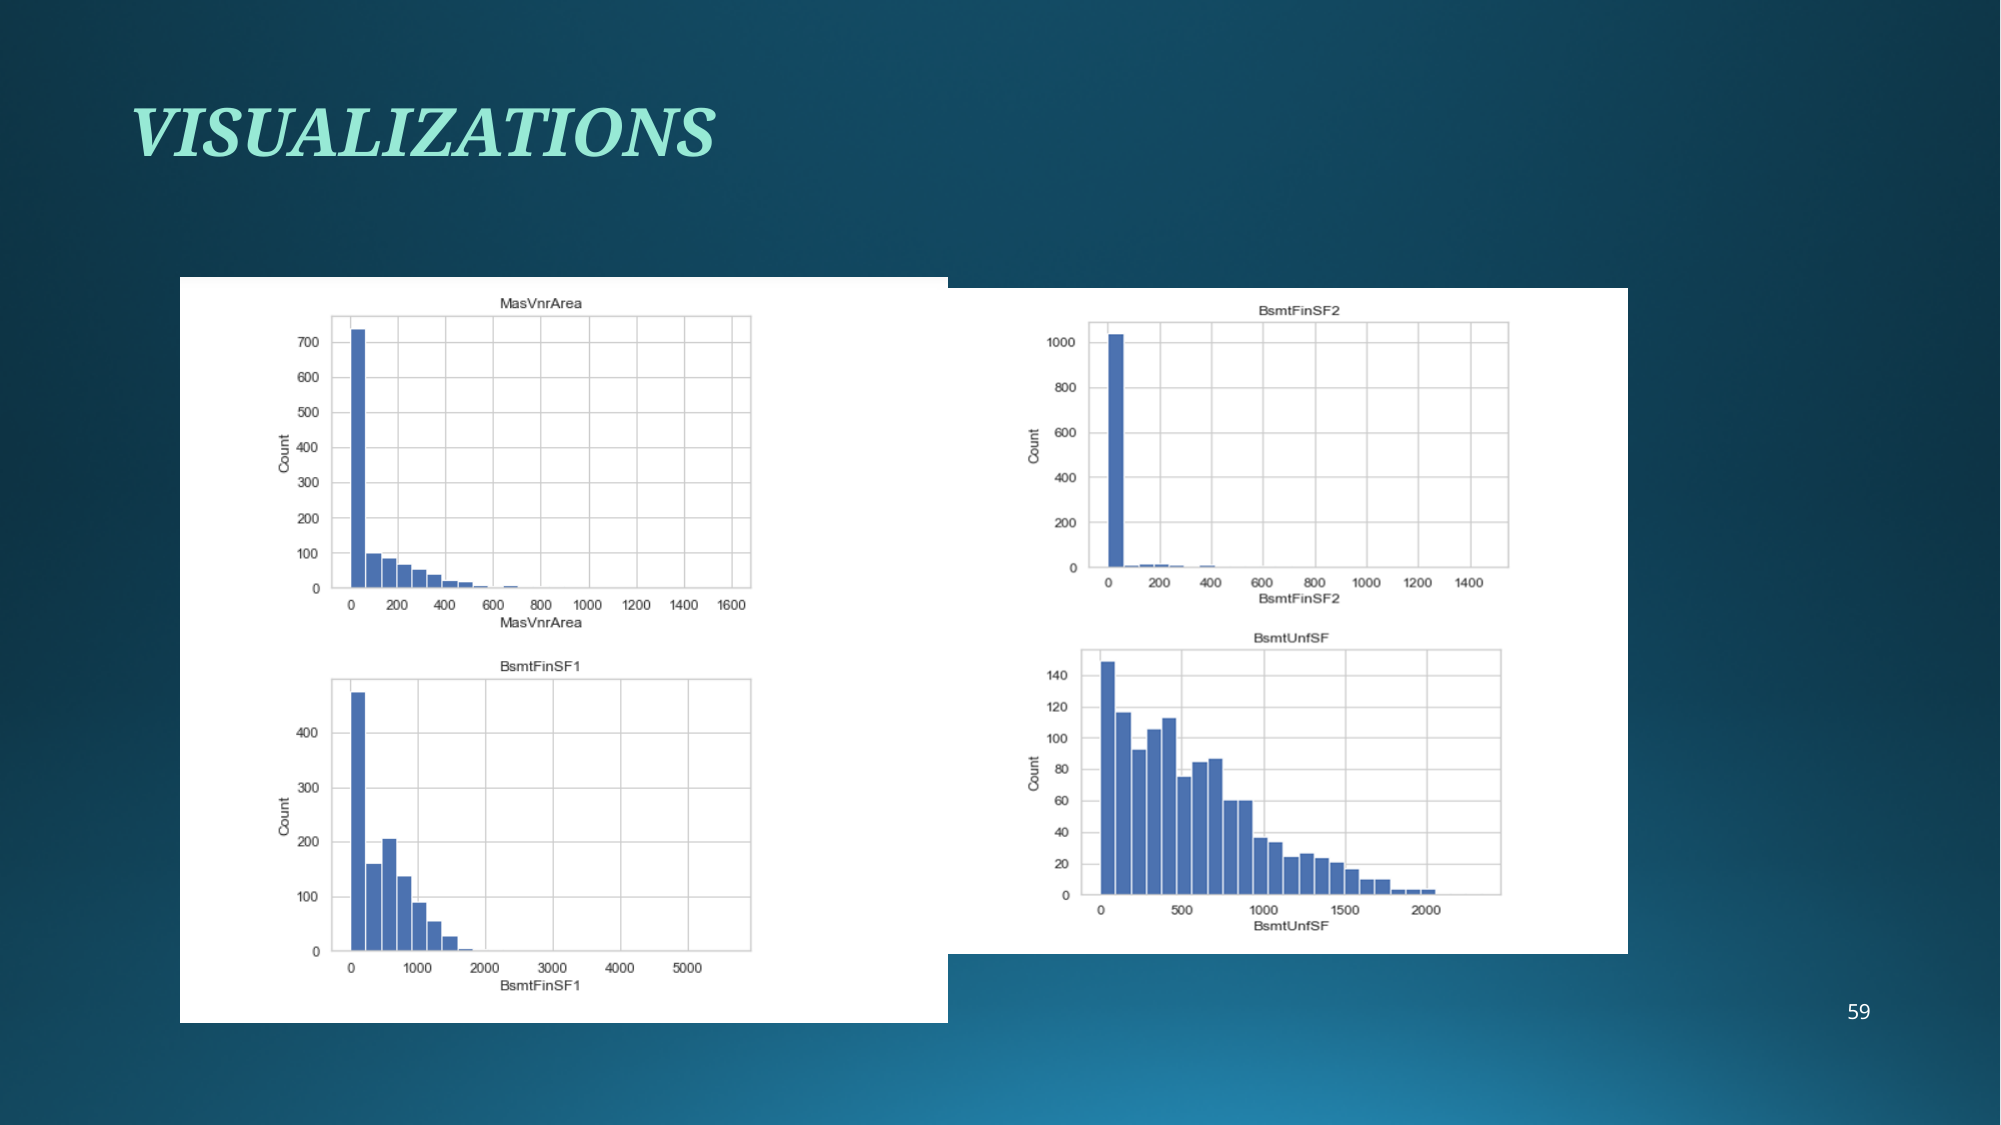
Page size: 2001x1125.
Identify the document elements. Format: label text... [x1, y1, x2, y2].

picture [0, 0, 2001, 1125]
text_box VISUALIZATIONS [114, 82, 977, 222]
text_box 59 [1760, 982, 1886, 1043]
